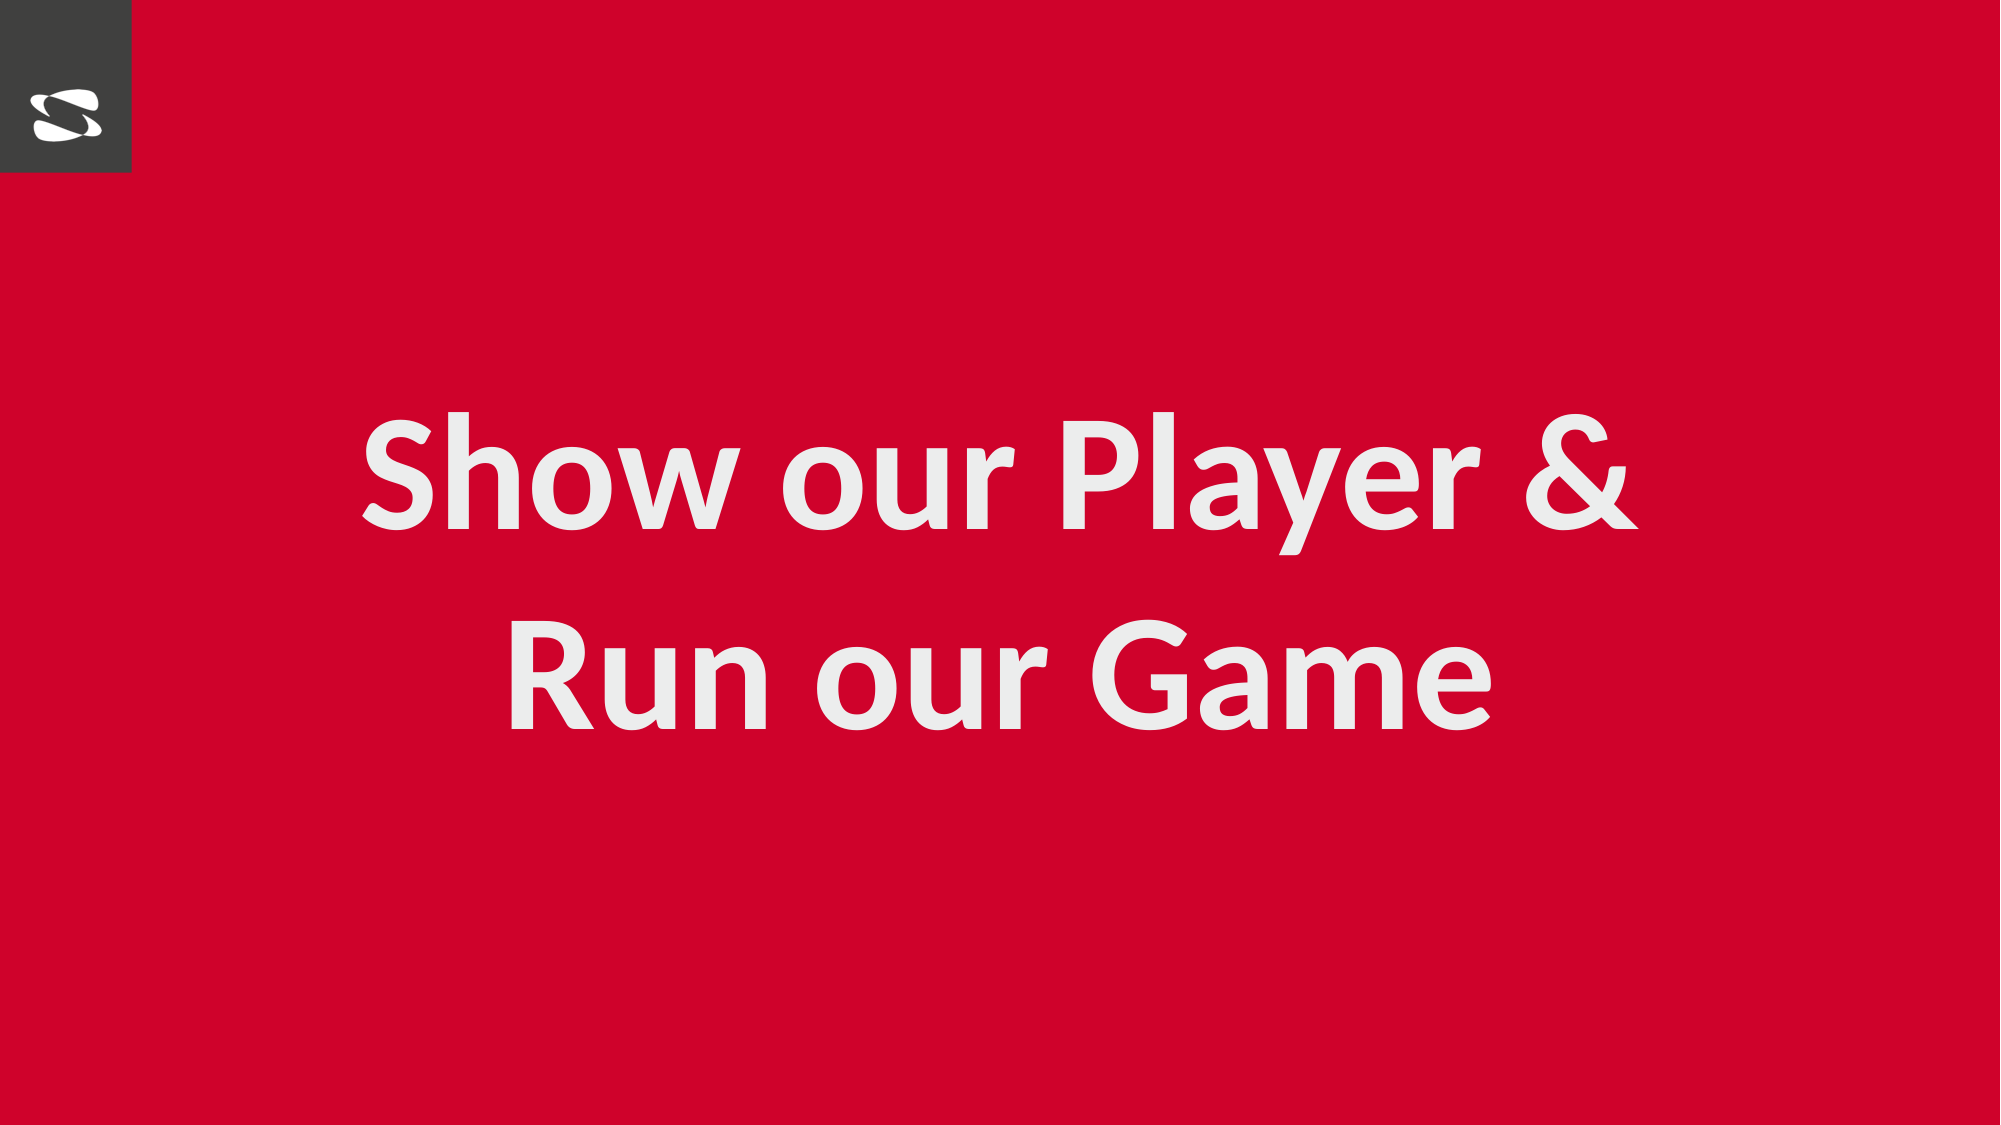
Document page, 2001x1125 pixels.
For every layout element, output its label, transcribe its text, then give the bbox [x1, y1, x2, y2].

list Show our Player & Run our Game [187, 170, 1813, 956]
picture [30, 89, 102, 142]
